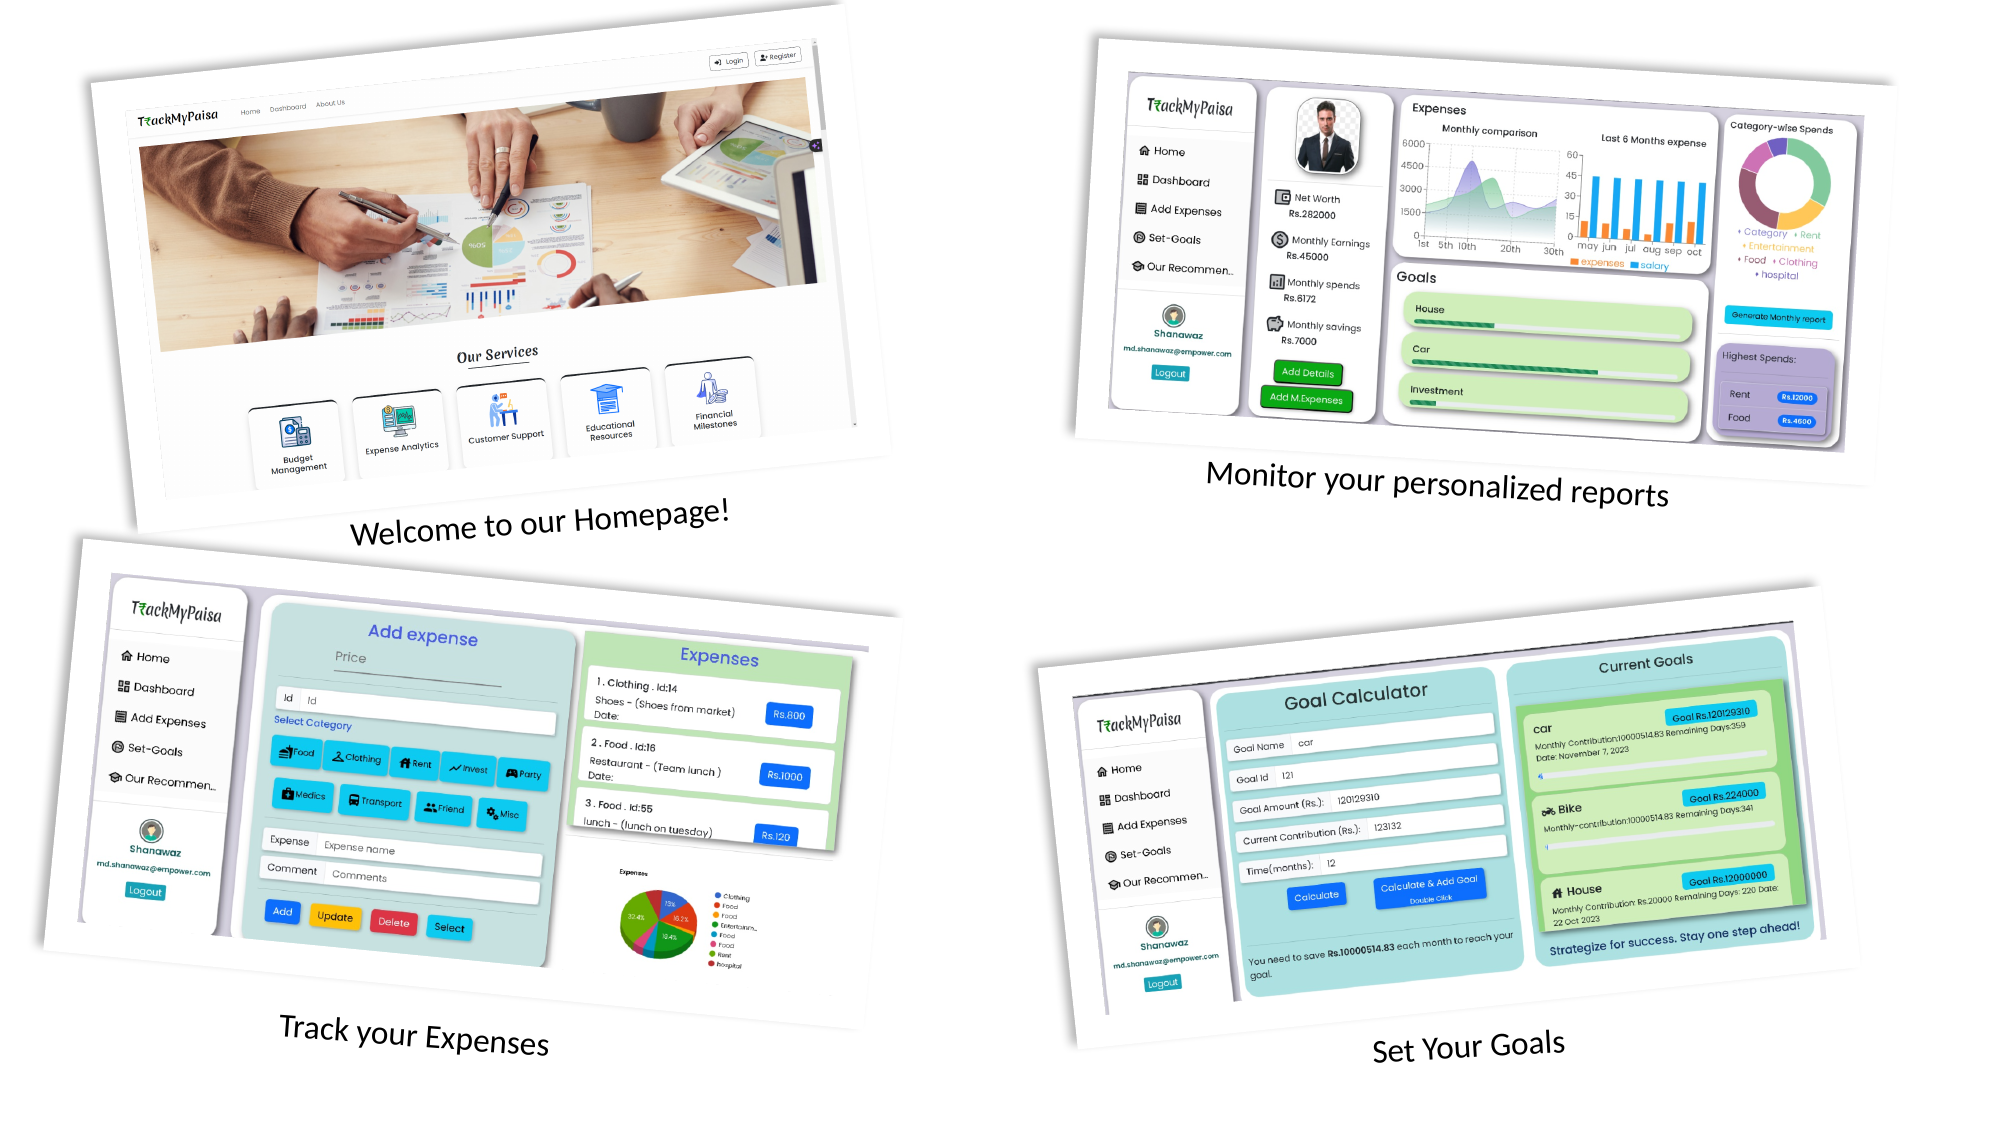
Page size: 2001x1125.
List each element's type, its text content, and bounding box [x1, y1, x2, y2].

picture [127, 39, 857, 499]
picture [79, 573, 868, 995]
text_box Welcome to our Homepage! [333, 477, 761, 562]
text_box Monitor your personalized reports [1189, 441, 1729, 525]
text_box Track your Expenses [262, 994, 570, 1073]
text_box Set Your Goals [1355, 1007, 1631, 1079]
picture [1074, 621, 1826, 1014]
picture [1110, 72, 1864, 452]
